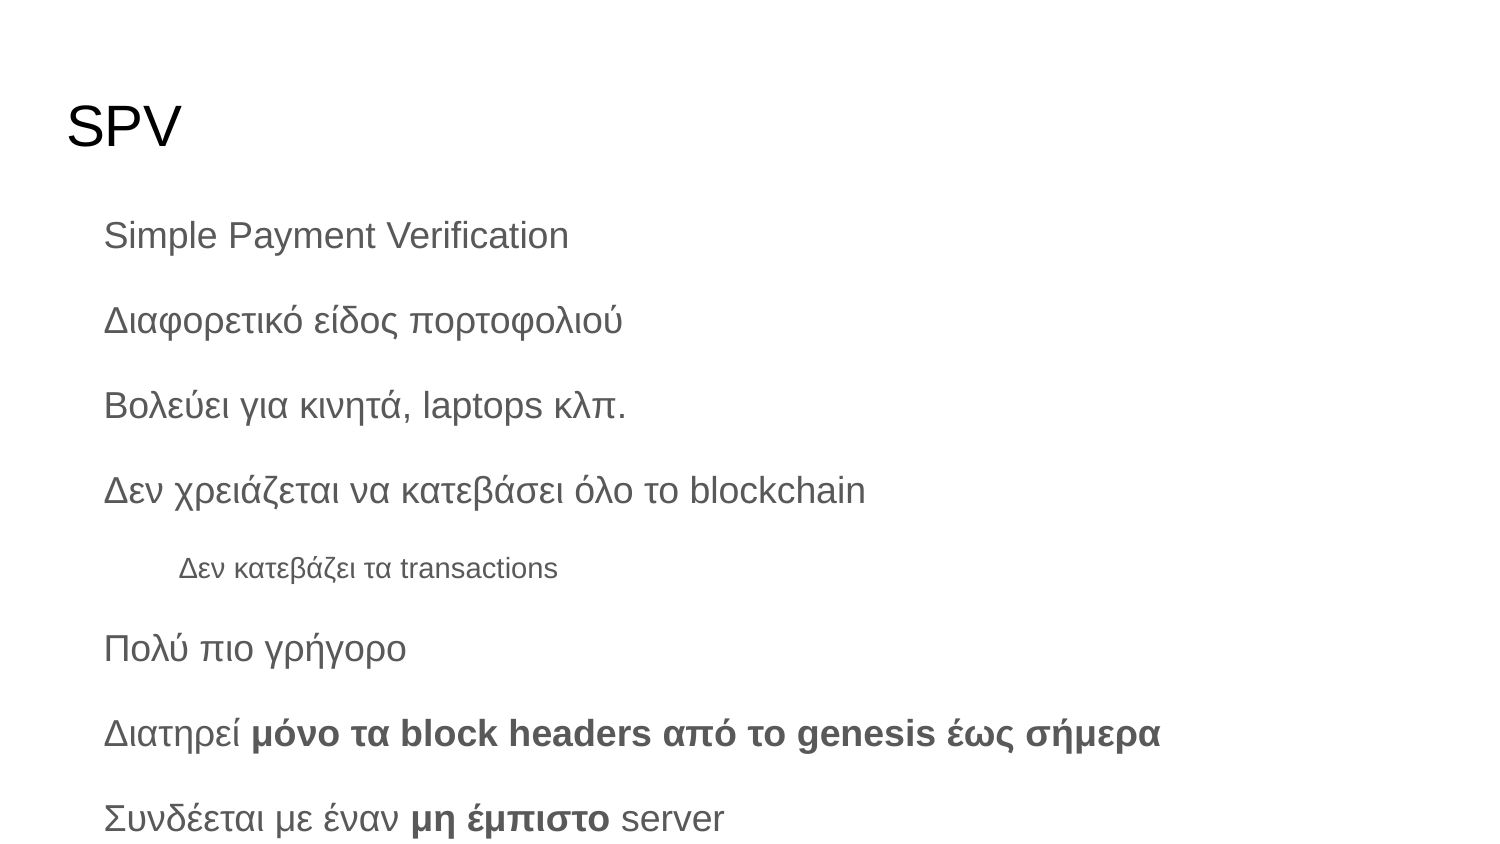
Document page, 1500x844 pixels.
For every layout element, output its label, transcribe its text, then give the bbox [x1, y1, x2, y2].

list Simple Payment Verification Διαφορετικό είδος πορτοφολιού Βολεύει για κινητά, laptops κλπ. Δεν χρειάζεται να κατεβάσει όλο το blockchain Δεν κατεβάζει τα transactions Πολύ πιο γρήγορο Διατηρεί μόνο τα block headers από το genesis έως σήμερα Συνδέεται με έναν μη έμπιστο server Ο server διατηρεί το blockchain και αποδεικνύει στο SPV πορτοφόλι την εγκυρότητα κάθε ισχυρισμού [51, 189, 1449, 750]
title SPV [51, 72, 1449, 167]
